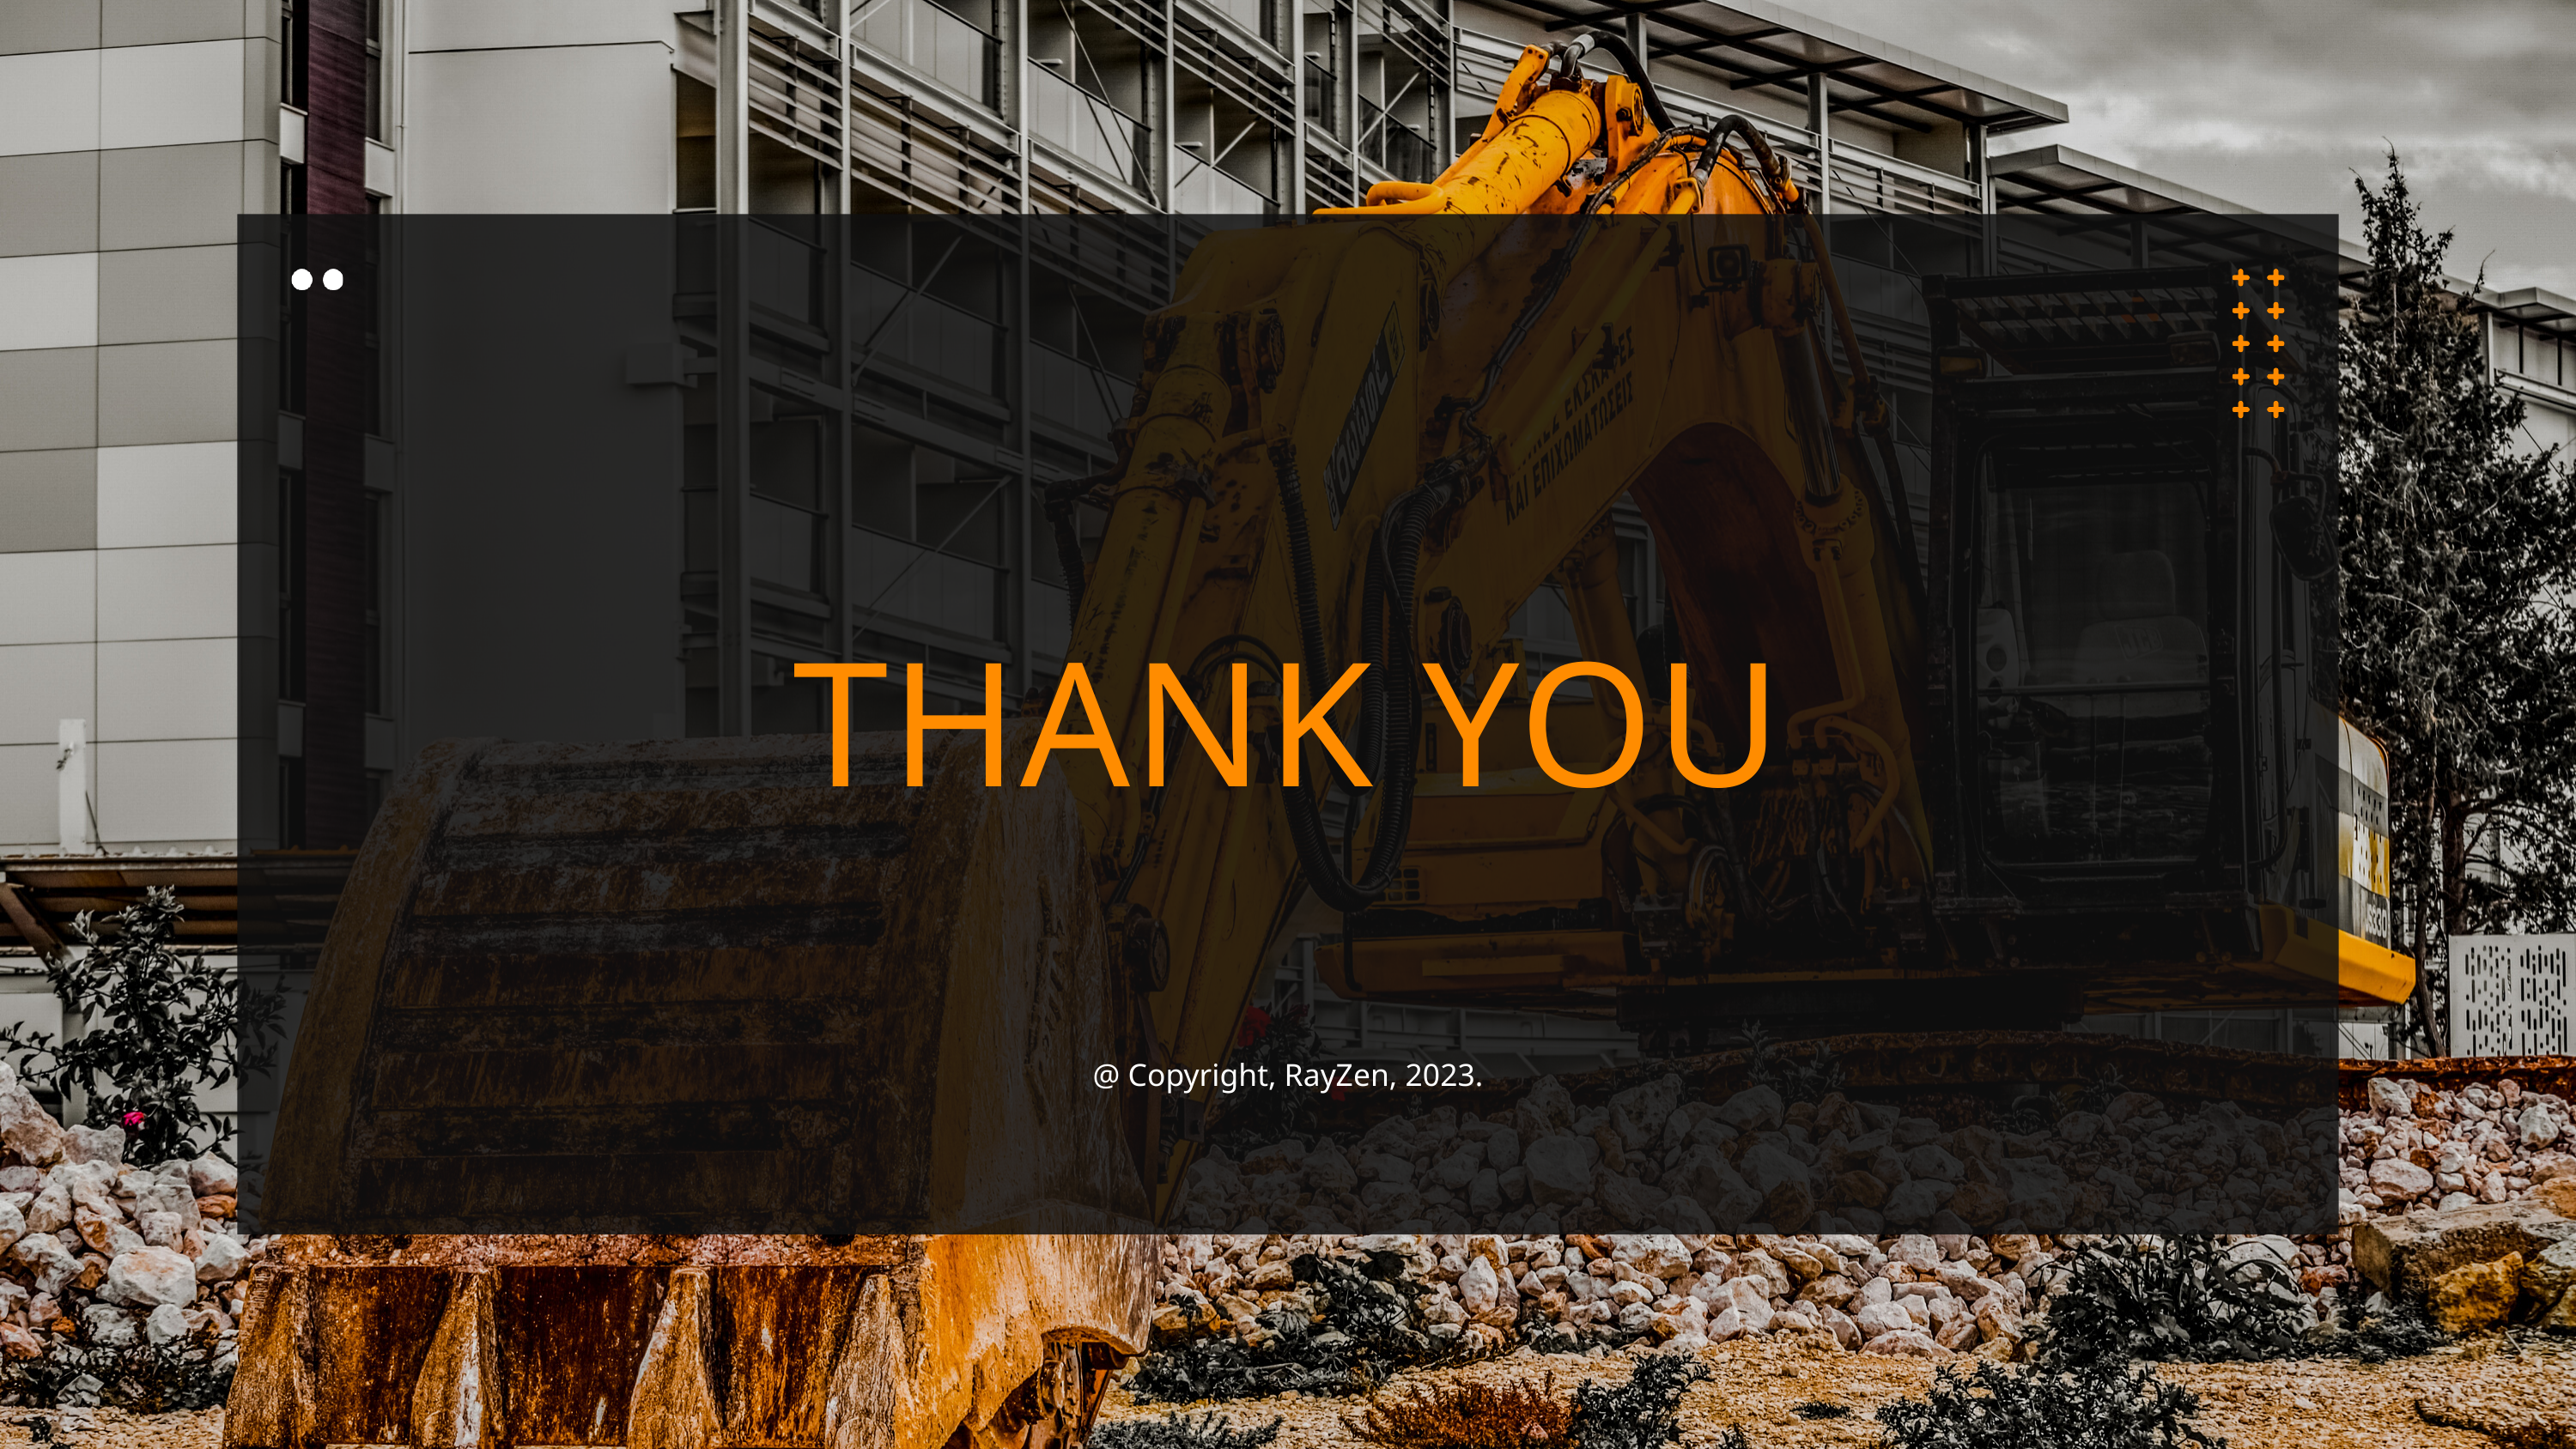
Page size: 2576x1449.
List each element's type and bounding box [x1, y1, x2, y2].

text_box [237, 214, 2339, 1235]
text_box [0, 0, 2576, 1449]
